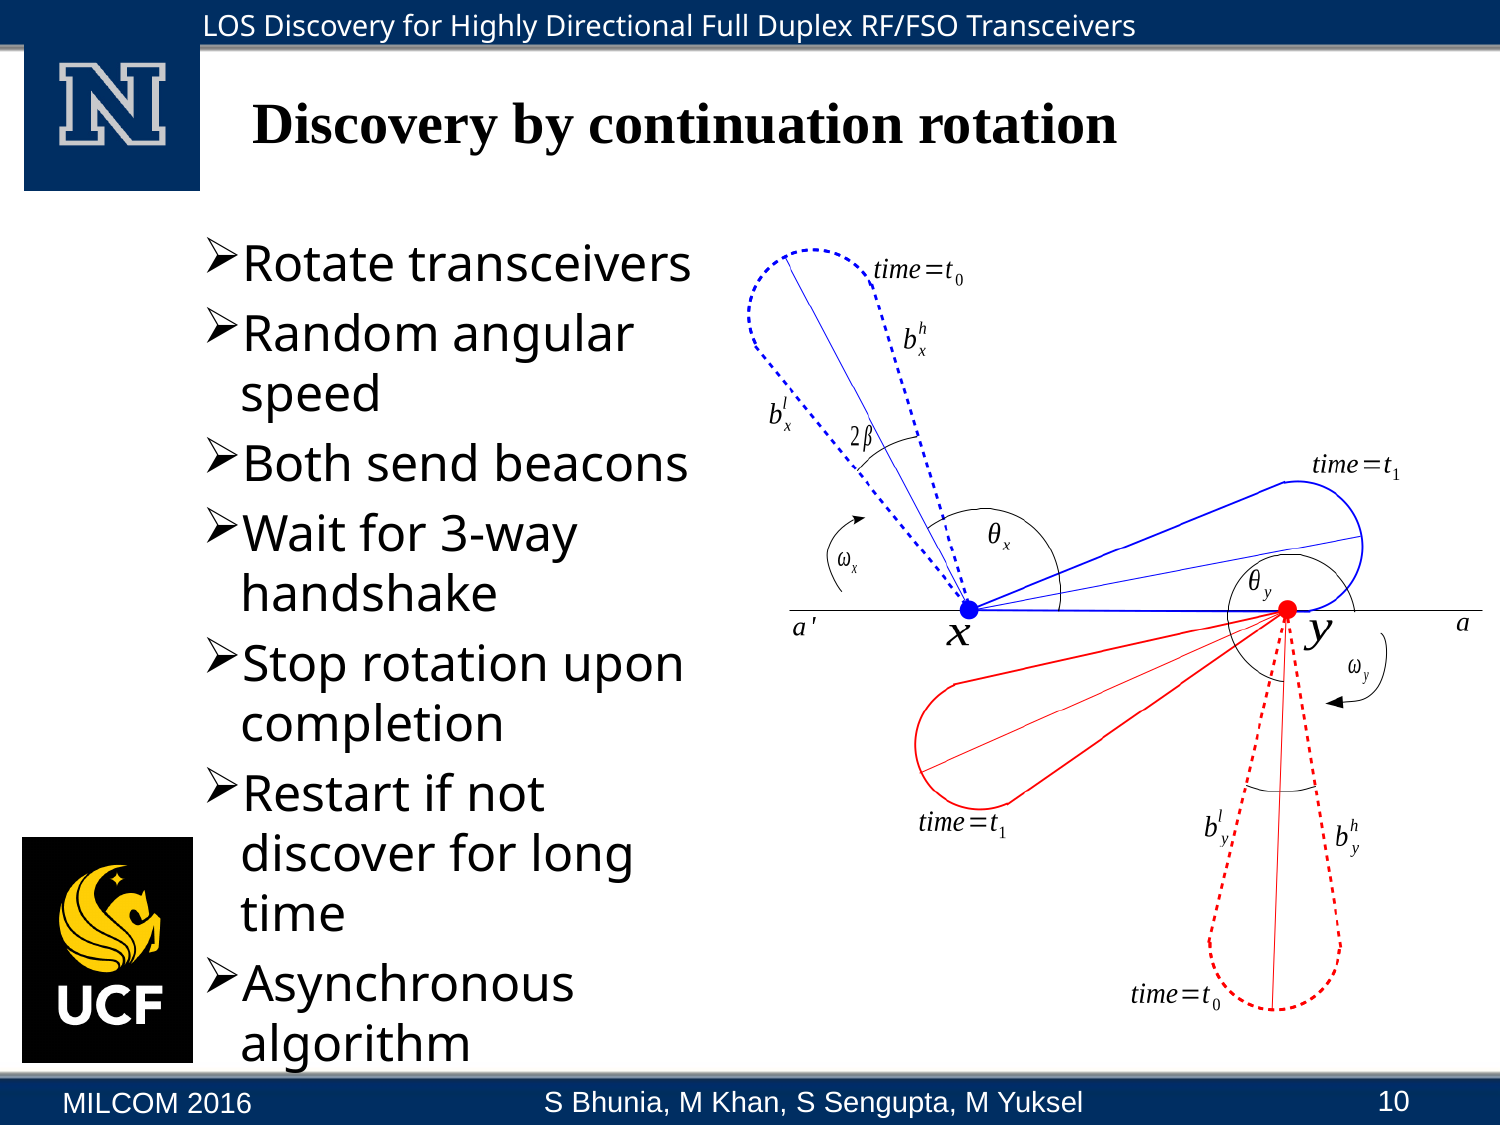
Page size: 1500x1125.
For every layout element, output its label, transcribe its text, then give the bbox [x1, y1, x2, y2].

picture [0, 0, 1500, 191]
picture [712, 223, 1494, 1035]
title Discovery by continuation rotation [237, 62, 1450, 188]
slide_number 10 [1074, 1074, 1426, 1125]
picture [1064, 1105, 1074, 1110]
picture [1064, 1098, 1072, 1103]
list Rotate transceivers Random angular speed Both send beacons Wait for 3-way handshake Stop rotation upon completion Restart if not discover for long time Asynchronous algorithm [187, 224, 710, 1038]
picture [0, 837, 1500, 1125]
